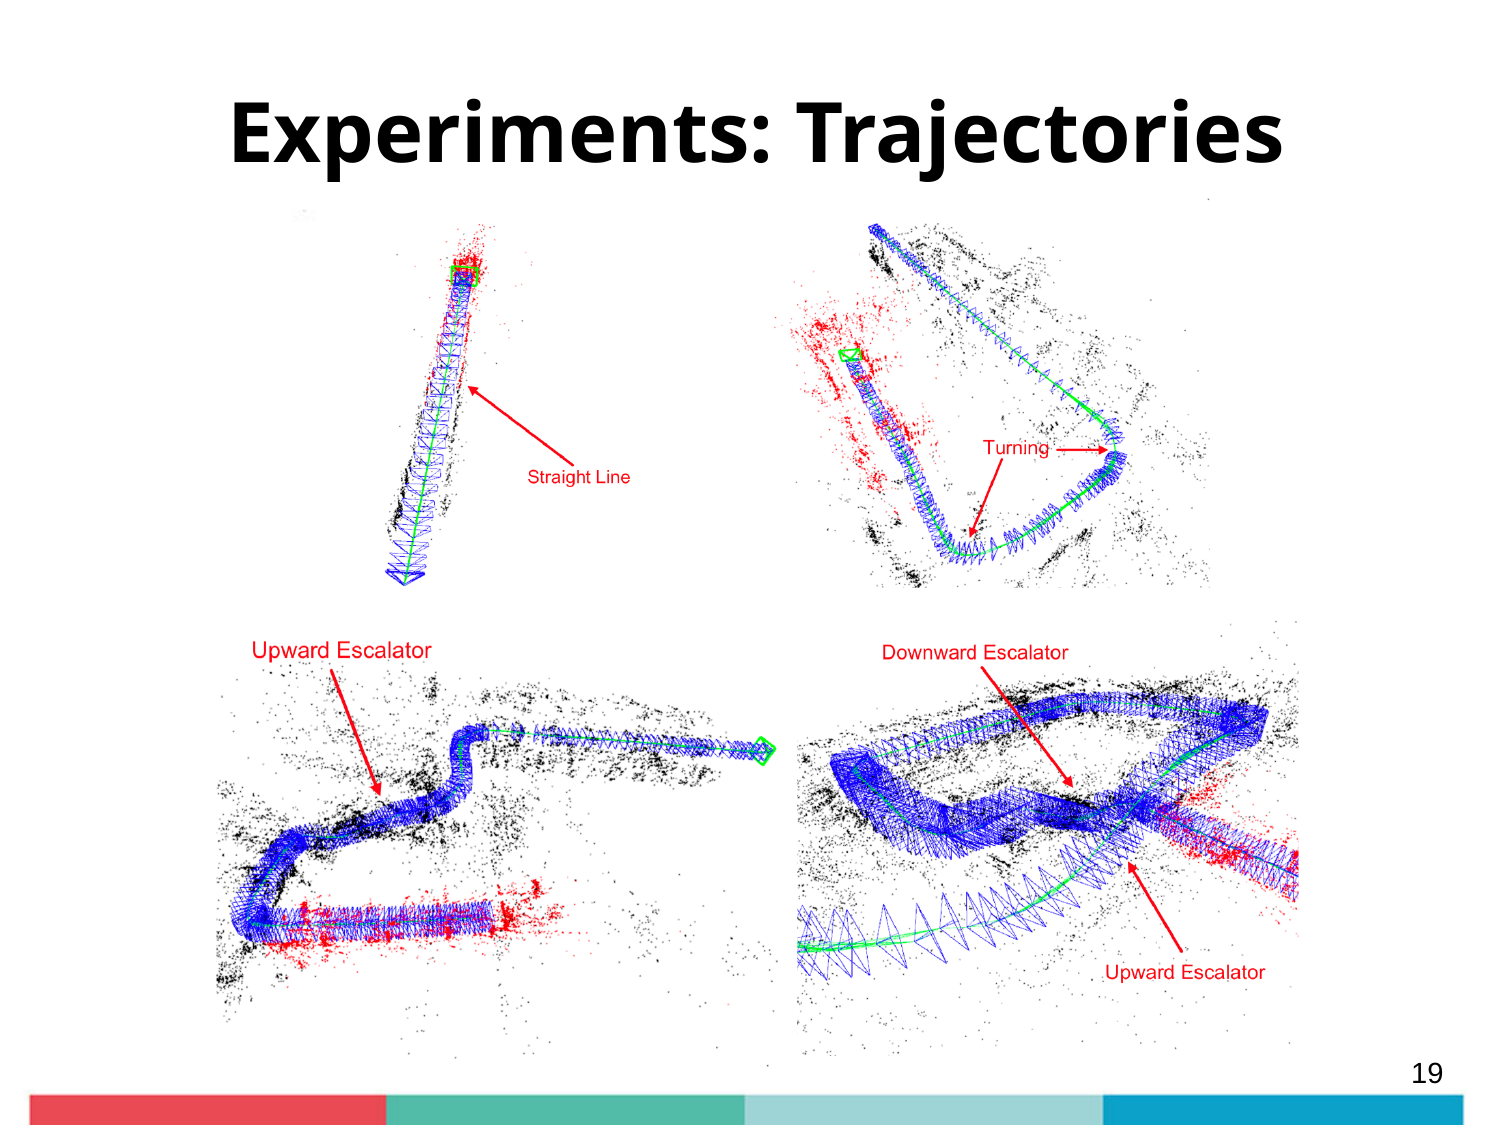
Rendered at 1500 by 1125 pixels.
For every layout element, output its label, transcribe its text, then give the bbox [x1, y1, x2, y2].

picture [0, 0, 1500, 1125]
title Experiments: Trajectories [87, 45, 1425, 213]
slide_number 19 [1108, 1046, 1459, 1125]
